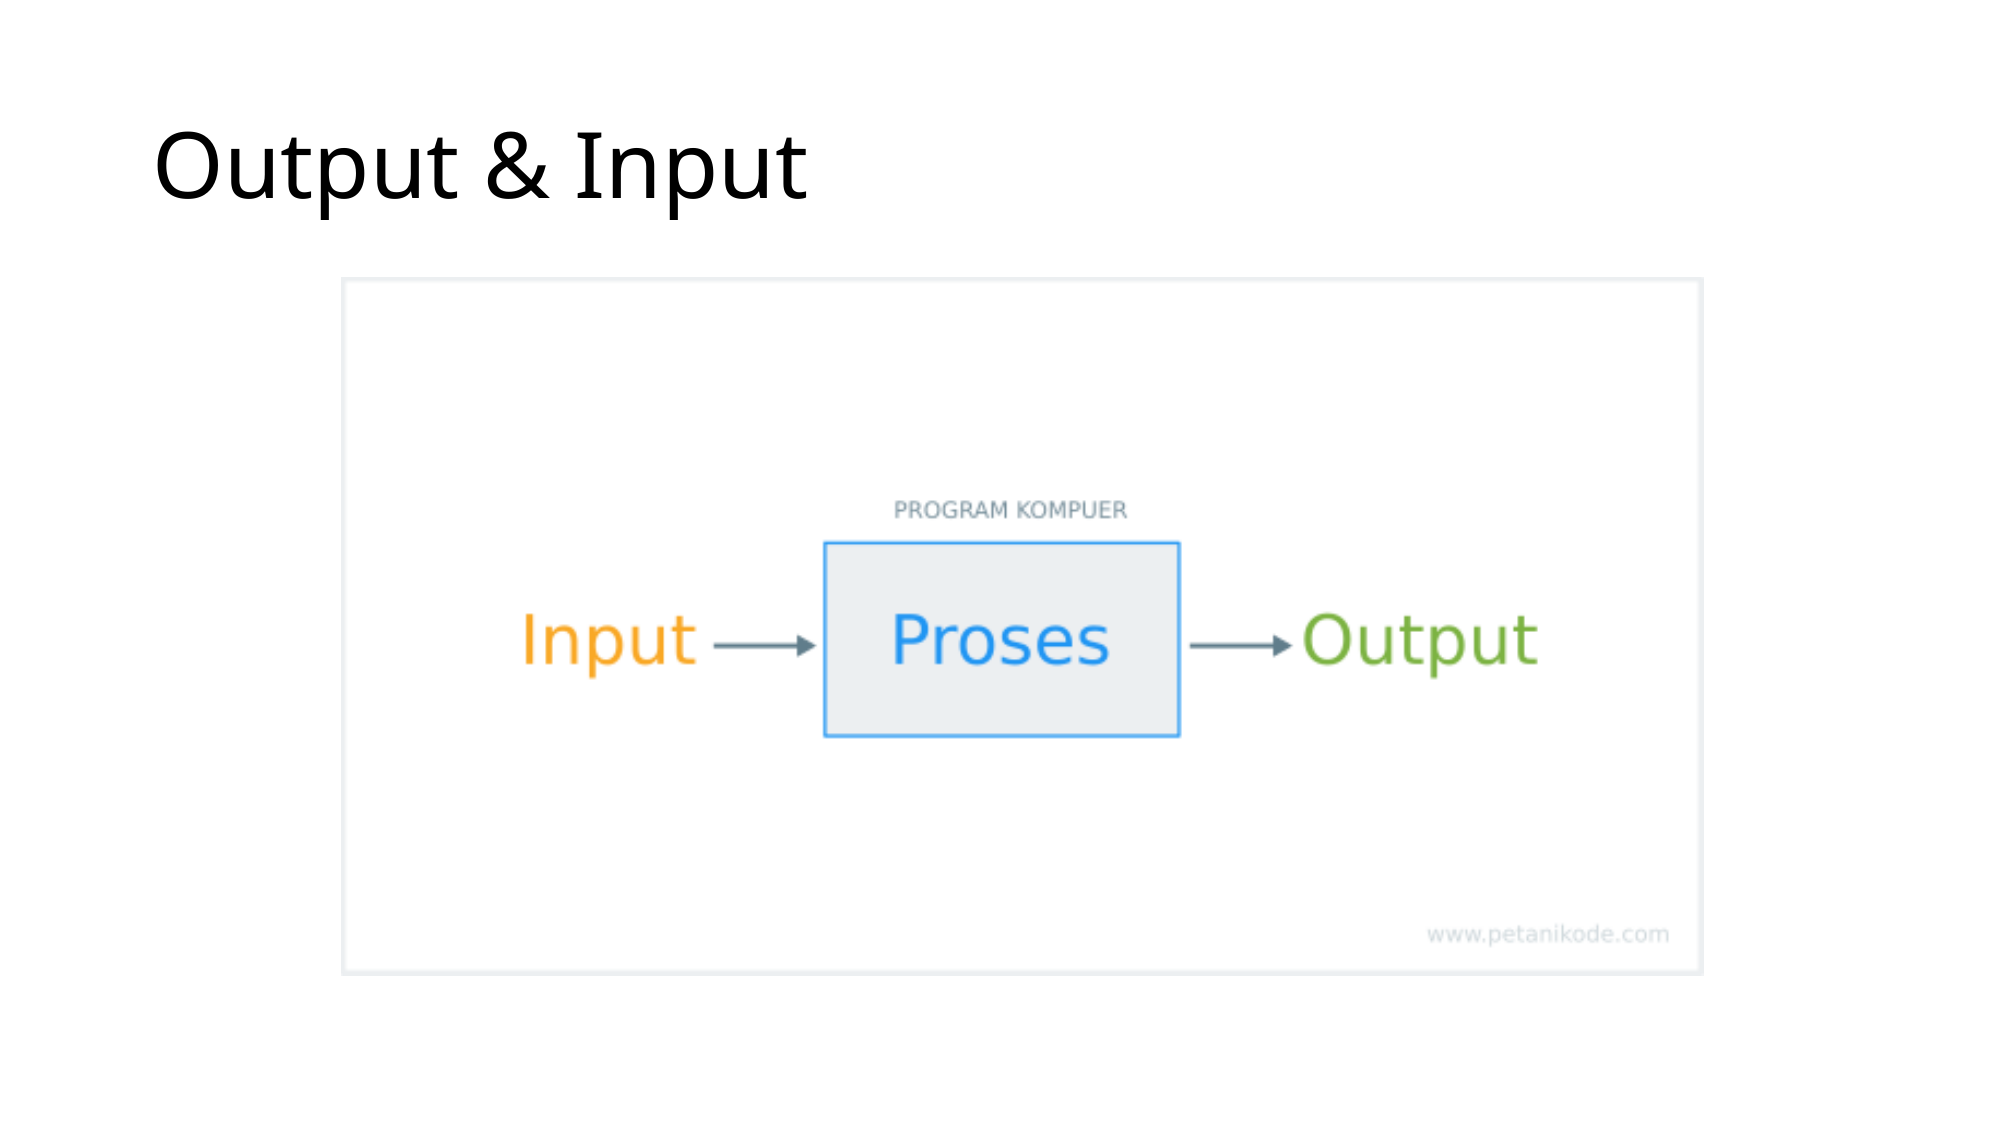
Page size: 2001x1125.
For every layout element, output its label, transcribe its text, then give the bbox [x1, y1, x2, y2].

title Output & Input [137, 59, 1863, 278]
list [340, 276, 1704, 977]
